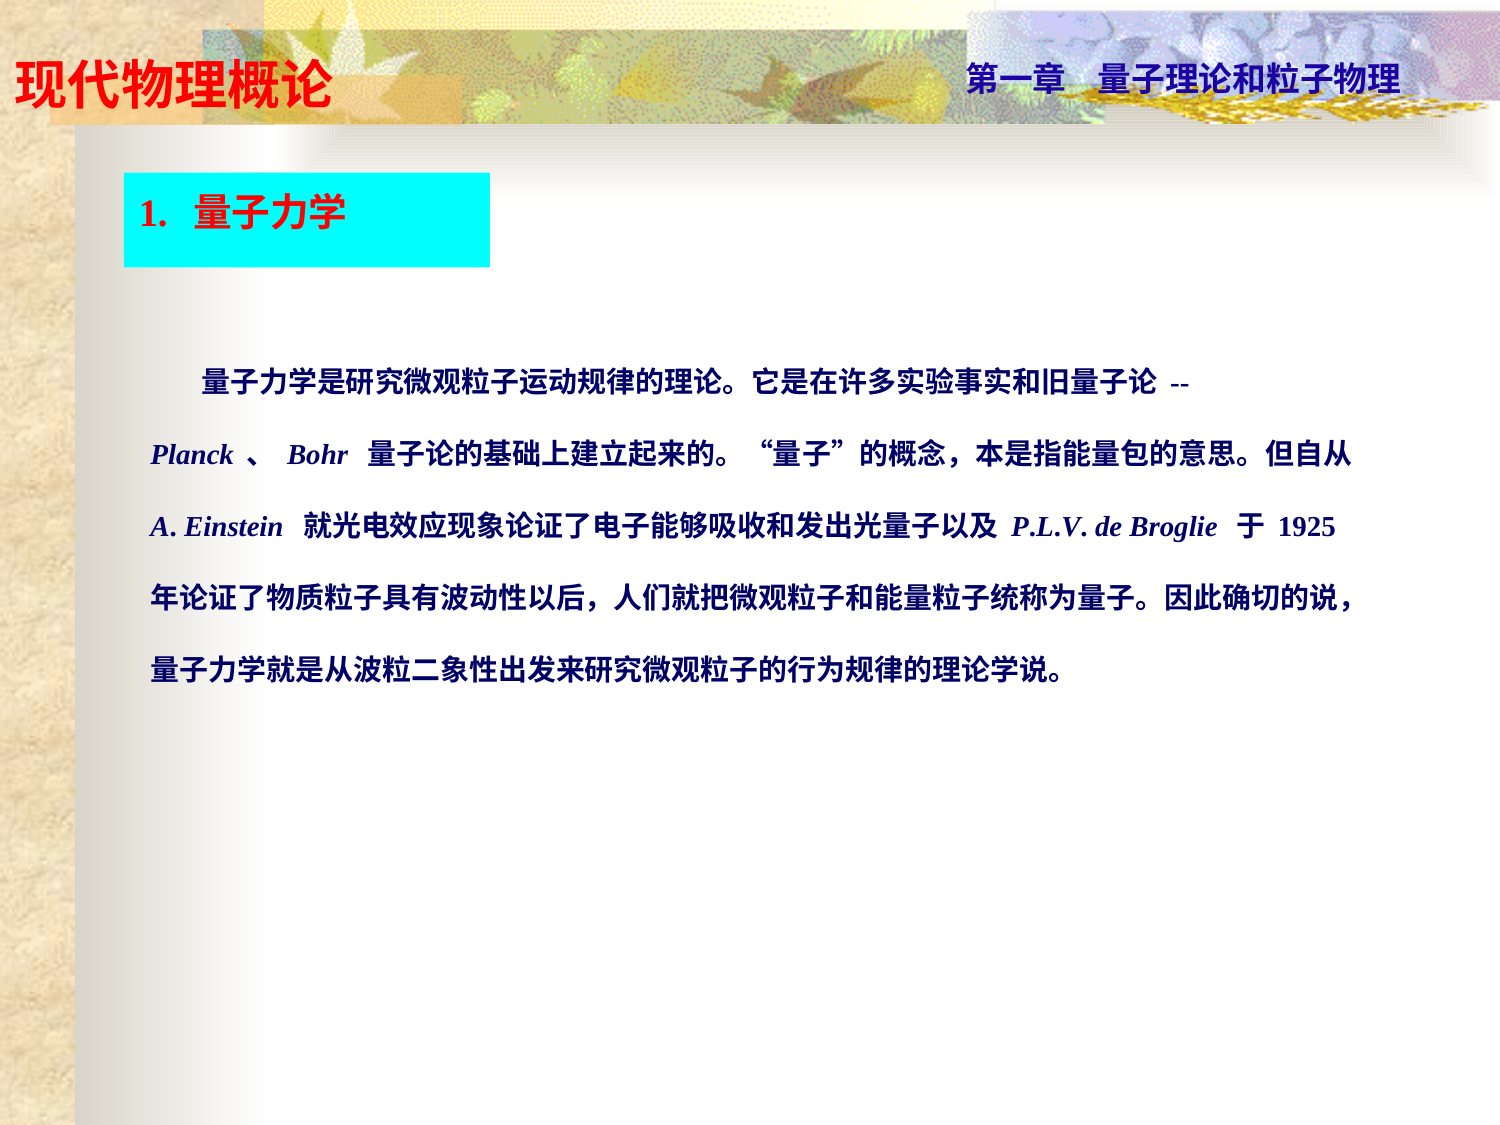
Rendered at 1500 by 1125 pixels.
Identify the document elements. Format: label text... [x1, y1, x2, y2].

text_box 1. 量子力学 [123, 172, 490, 268]
picture [310, 68, 320, 75]
text_box 量子力学是研究微观粒子运动规律的理论。它是在许多实验事实和旧量子论--Planck、Bohr 量子论的基础上建立起来的。“量子”的概念，本是指能量包的意思。但自从A. Einstein 就光电效应现象论证了电子能够吸收和发出光量子以及P.L.V. de Broglie 于1925年论证了物质粒子具有波动性以后，人们就把微观粒子和能量粒子统称为量子。因此确切的说，量子力学就是从波粒二象性出发来研究微观粒子的行为规律的理论学说。 [135, 338, 1388, 713]
picture [0, 0, 1500, 1125]
